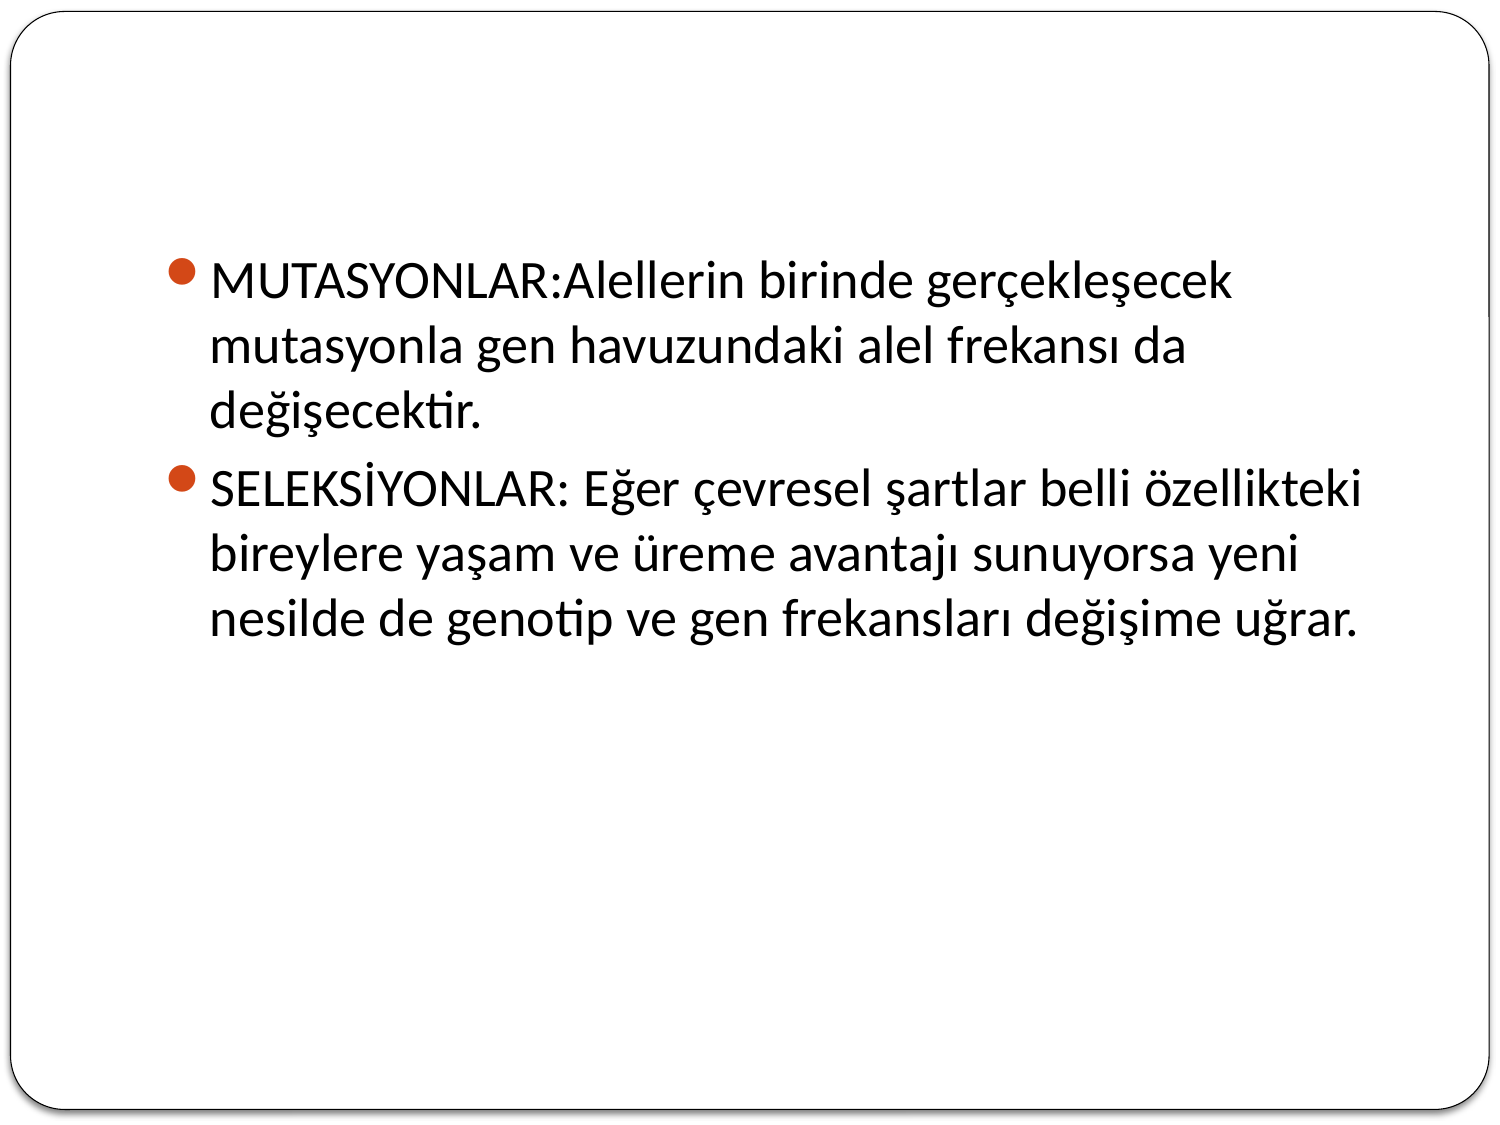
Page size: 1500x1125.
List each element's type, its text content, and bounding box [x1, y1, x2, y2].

list MUTASYONLAR:Alellerin birinde gerçekleşecek mutasyonla gen havuzundaki alel frekansı da değişecektir. SELEKSİYONLAR: Eğer çevresel şartlar belli özellikteki bireylere yaşam ve üreme avantajı sunuyorsa yeni nesilde de genotip ve gen frekansları değişime uğrar. [150, 237, 1425, 988]
